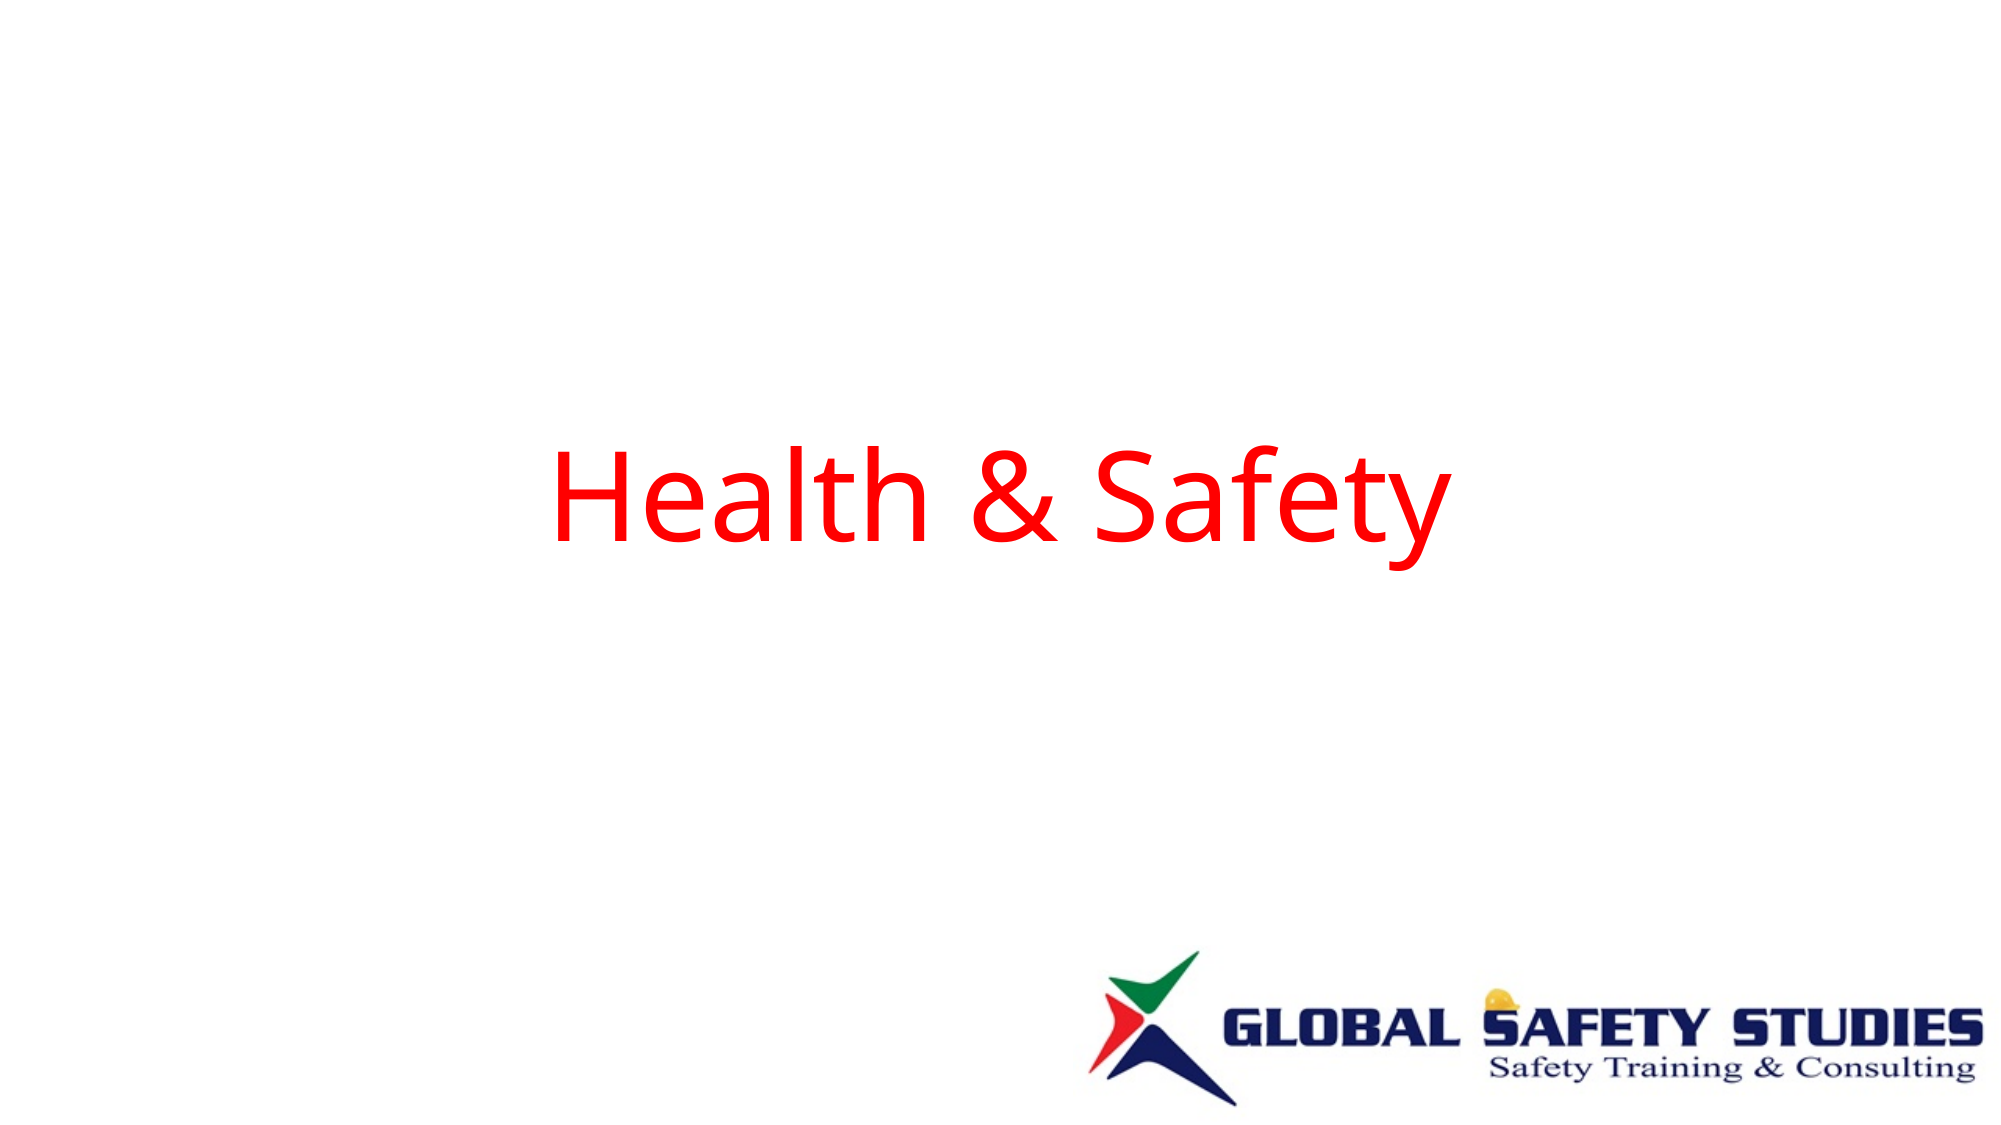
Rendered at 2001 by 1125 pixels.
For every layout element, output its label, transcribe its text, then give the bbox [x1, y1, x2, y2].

title Health & Safety [249, 184, 1750, 576]
picture [1073, 945, 2000, 1125]
